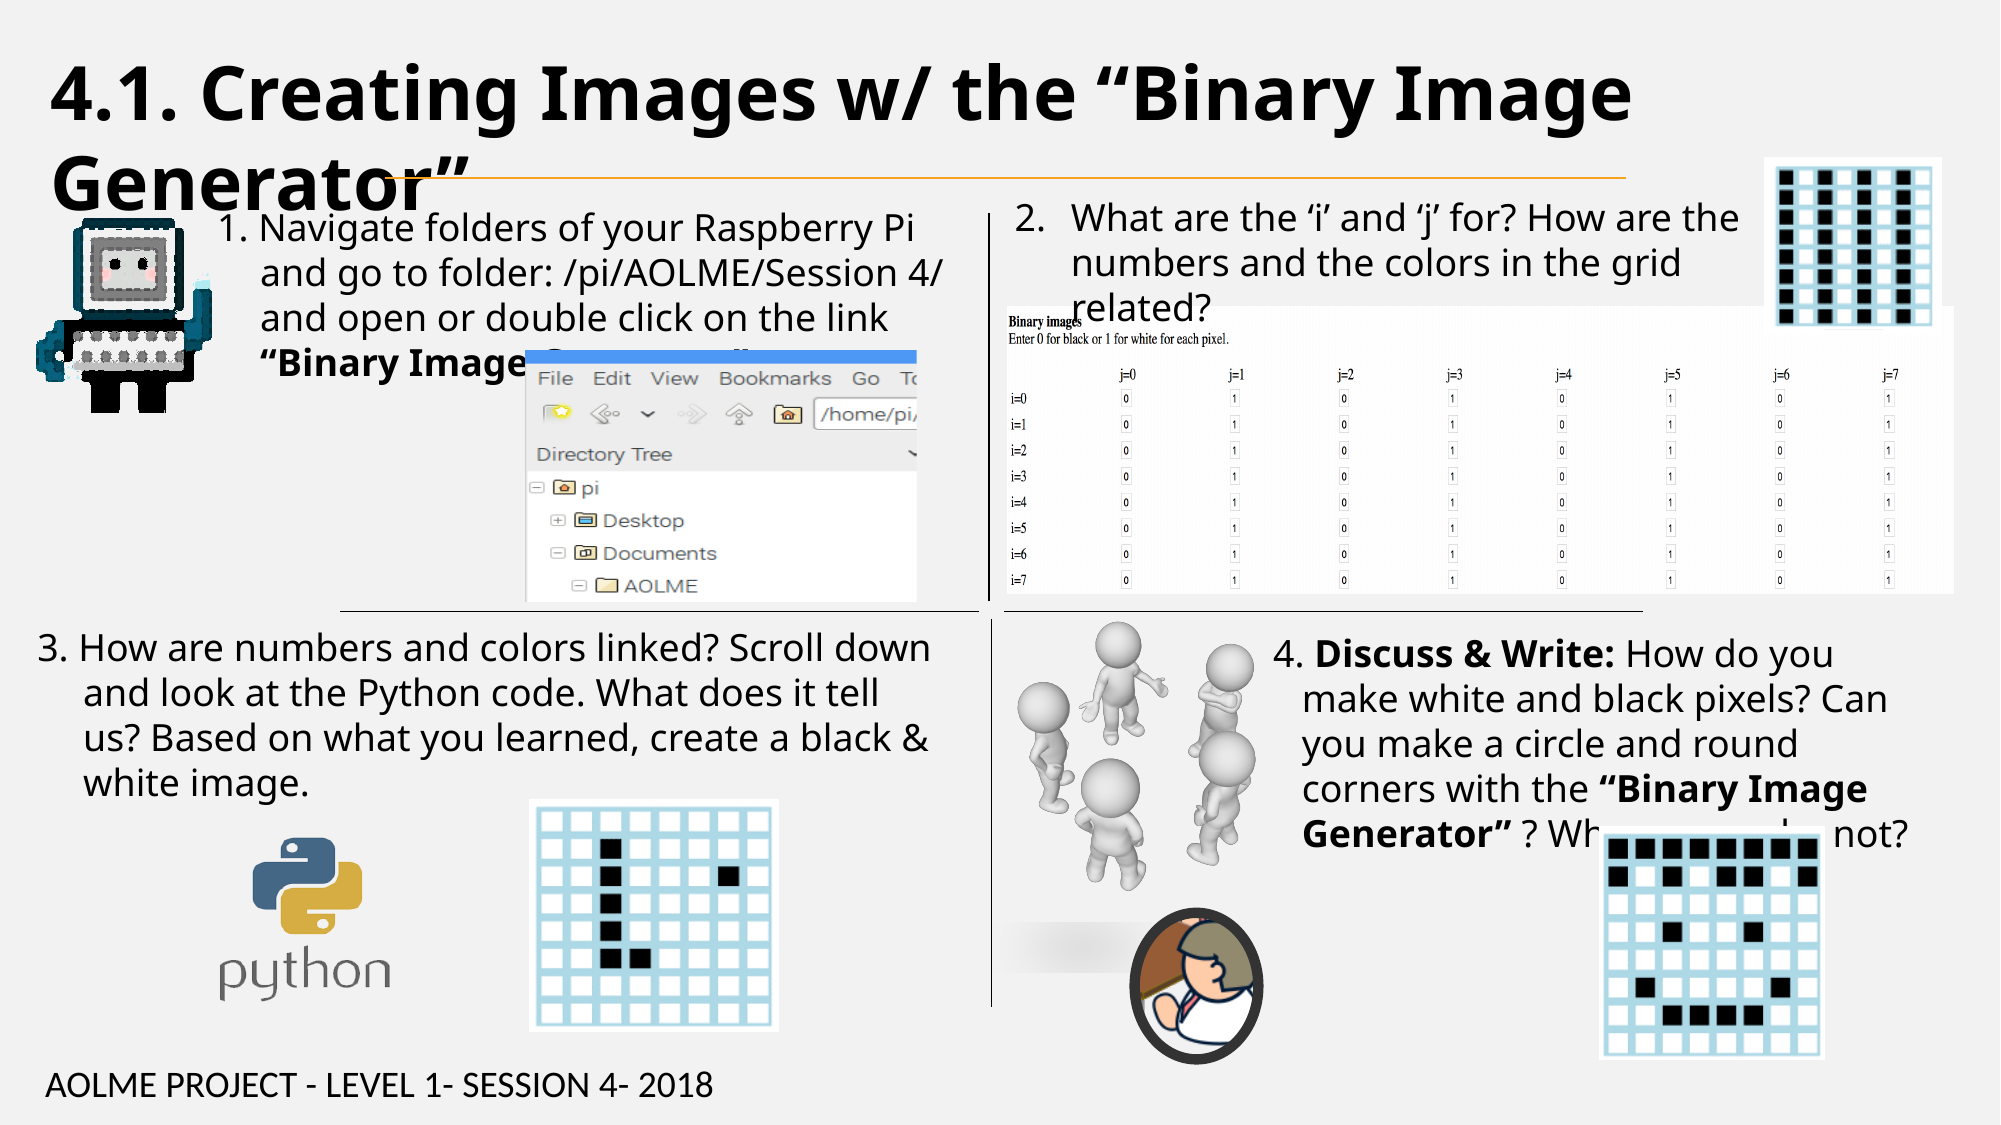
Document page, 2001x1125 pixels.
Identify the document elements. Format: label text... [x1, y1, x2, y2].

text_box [340, 213, 1644, 1007]
picture [1007, 162, 1954, 594]
picture [1134, 912, 1259, 1060]
picture [1598, 826, 1825, 1060]
text_box AOLME PROJECT - LEVEL 1- SESSION 4- 2018 [30, 1053, 740, 1113]
picture [1004, 619, 1276, 892]
text_box What are the ‘i’ and ‘j’ for? How are the numbers and the colors in the grid related? [999, 186, 1758, 306]
picture [188, 833, 422, 1007]
text_box 1. Navigate folders of your Raspberry Pi and go to folder: /pi/AOLME/Session 4/ and open or double click on the link “Binary Image Generator” [199, 197, 977, 392]
text_box 3. How are numbers and colors linked? Scroll down and look at the Python code. What does it tell us? Based on what you learned, create a black & white image. [22, 616, 340, 812]
text_box 4. Discuss & Write: How do you make white and black pixels? Can you make a circle and round corners with the “Binary Image Generator” ? Why yes or why not? [1644, 622, 1940, 863]
text_box 4.1. Creating Images w/ the “Binary Image Generator” [36, 38, 1978, 233]
picture [525, 350, 917, 602]
picture [33, 206, 215, 413]
picture [529, 799, 779, 1032]
